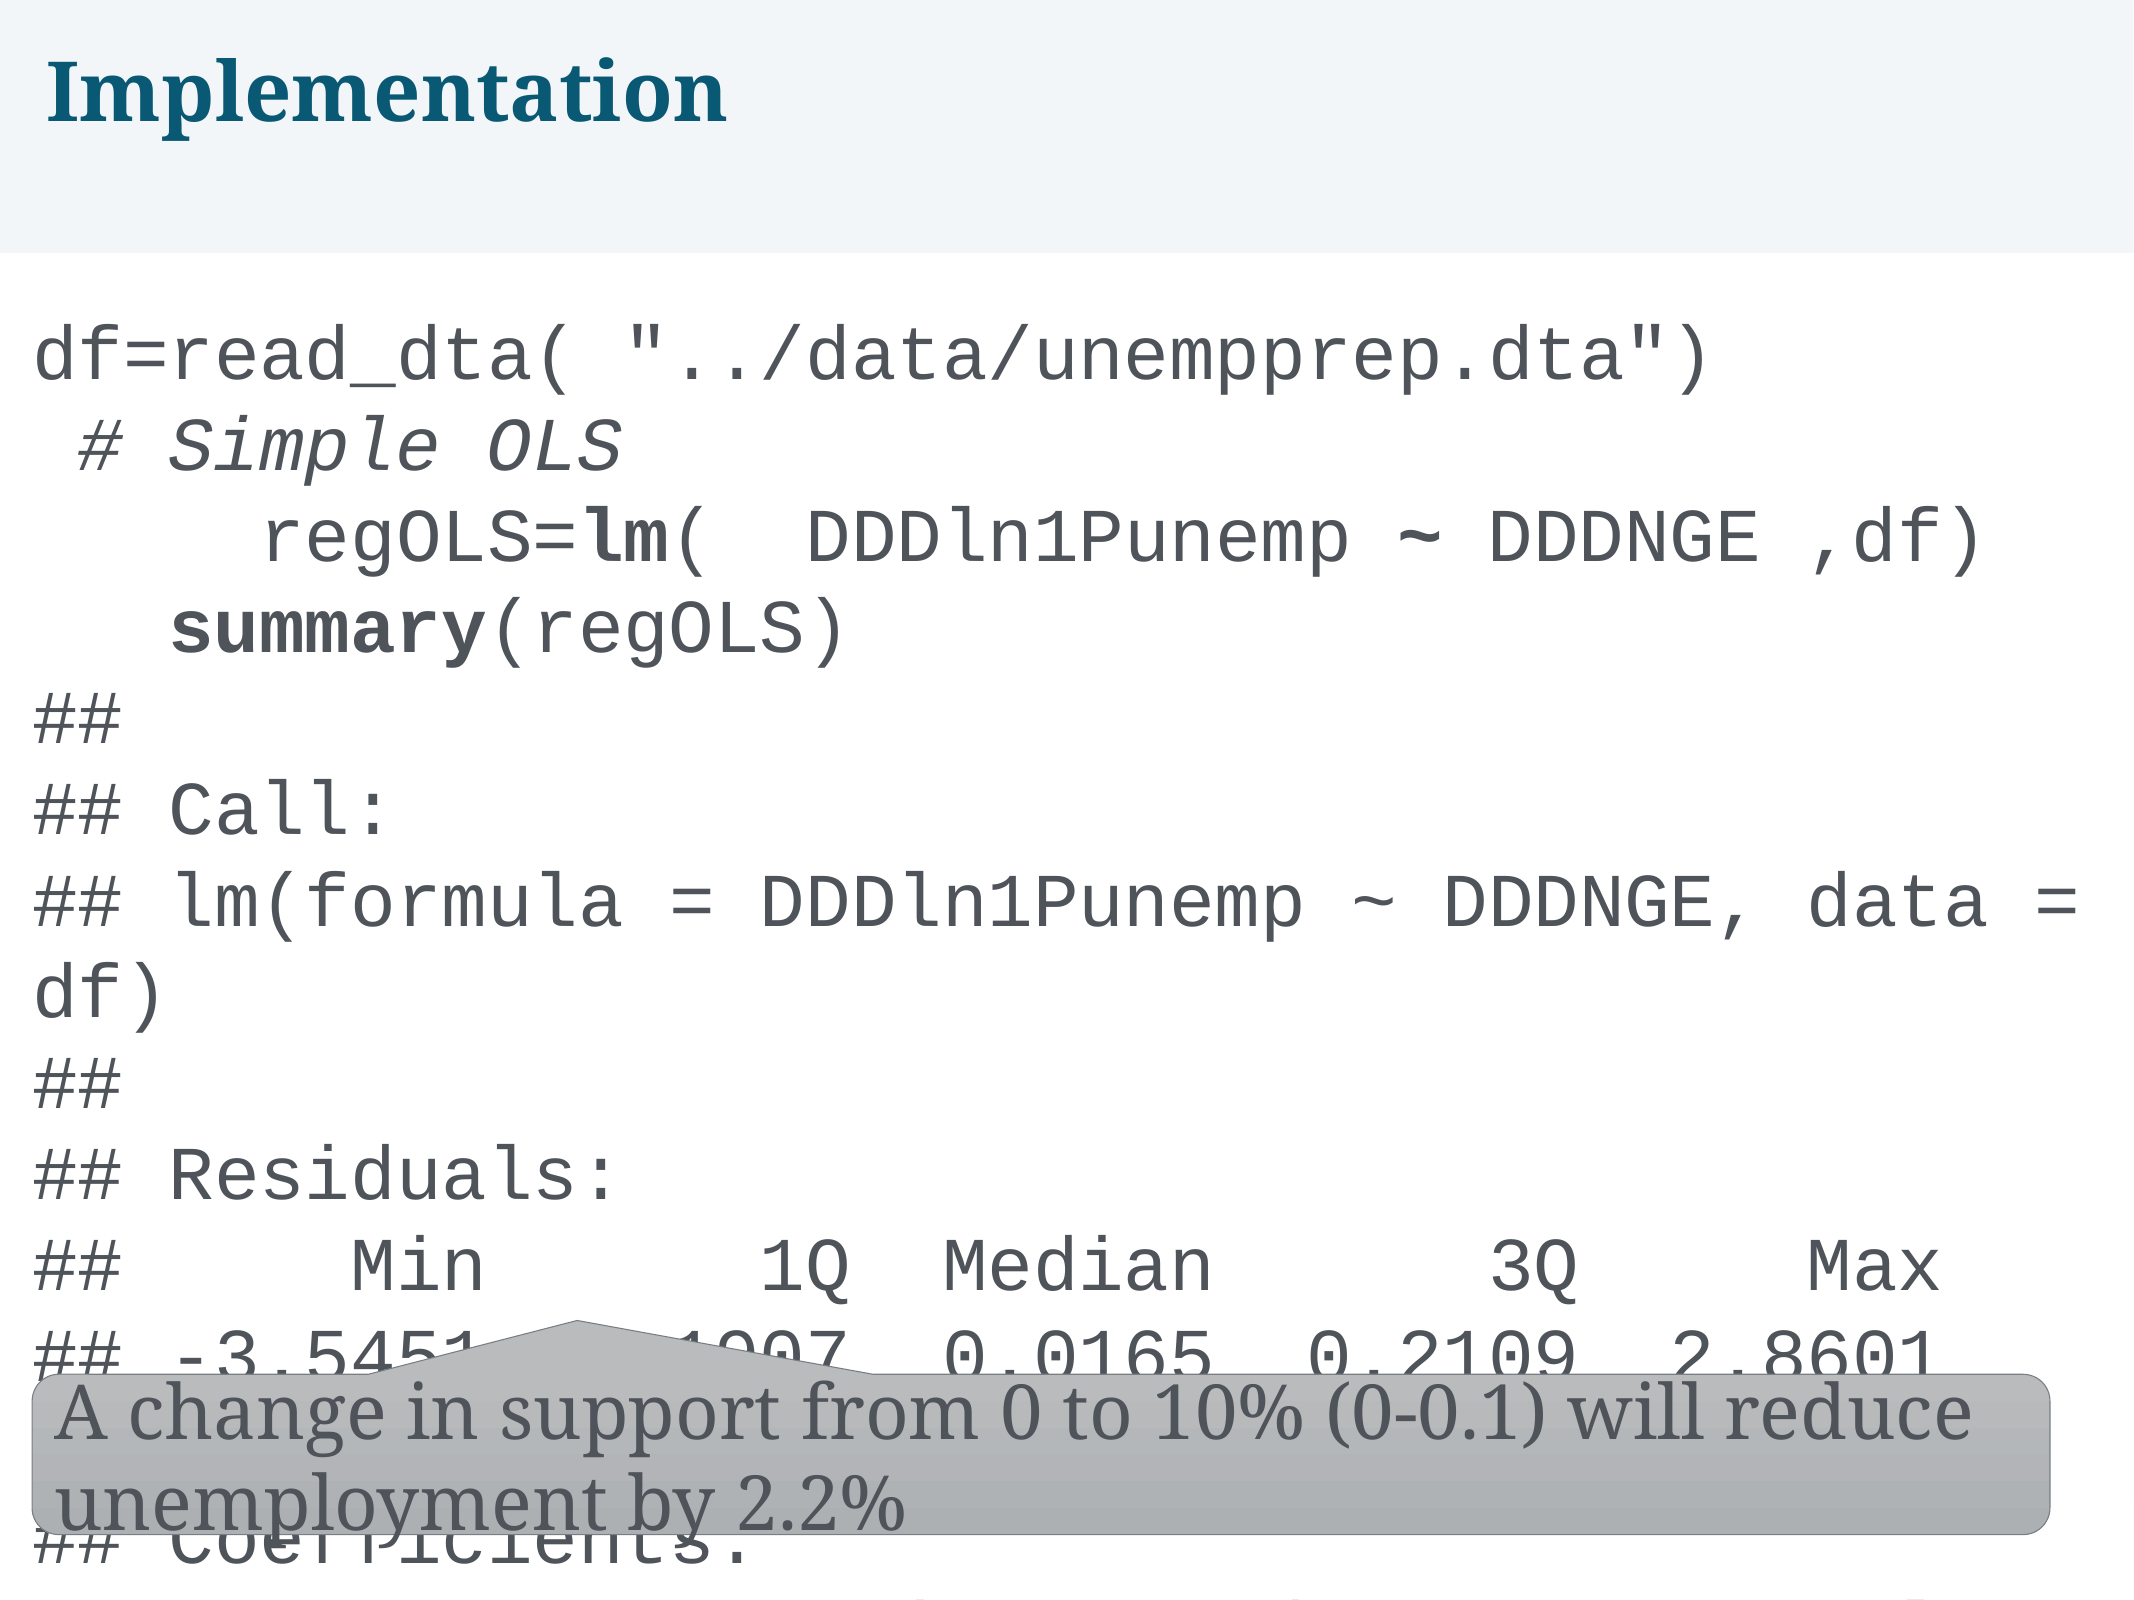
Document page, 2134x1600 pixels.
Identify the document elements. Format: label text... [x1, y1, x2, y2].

text_box A change in support from 0 to 10% (0-0.1) will reduce unemployment by 2.2% [31, 1319, 2051, 1536]
text_box Implementation [32, 30, 1880, 187]
text_box df=read_dta( "../data/unempprep.dta") # Simple OLS regOLS=lm( DDDln1Punemp ~ DDDNGE ,df) summary(regOLS) ## ## Call: ## lm(formula = DDDln1Punemp ~ DDDNGE, data = df) ## ## Residuals: ## Min 1Q Median 3Q Max ## -3.5451 -0.1907 0.0165 0.2109 2.8601 ## ## Coefficients: ## Estimate Std. Error t value Pr(>|t|) ## (Intercept) -0.462220 0.003648 -126.703 < 2e-16 *** ## DDDNGE -0.221062 0.036012 -6.138 8.62e-10 *** [32, 303, 2098, 1600]
